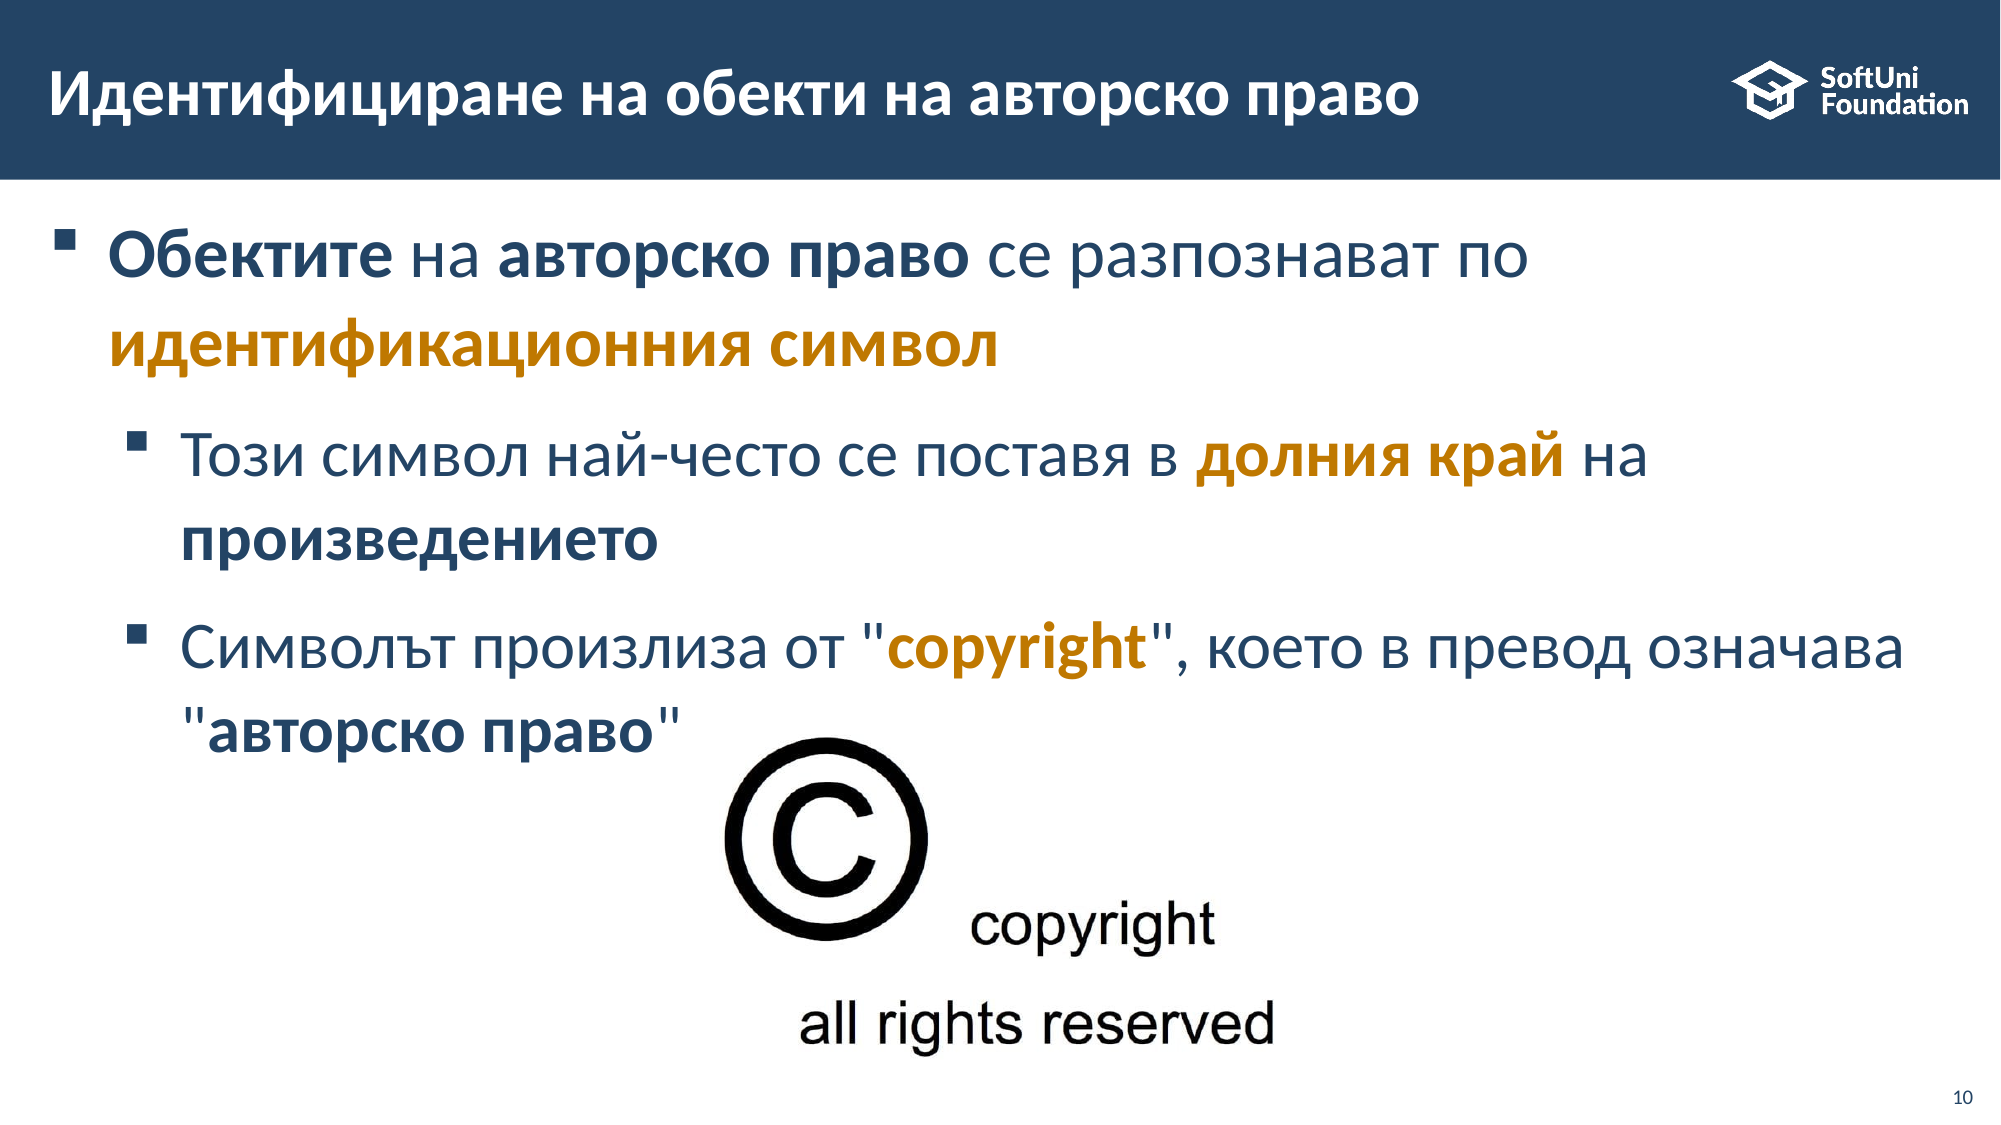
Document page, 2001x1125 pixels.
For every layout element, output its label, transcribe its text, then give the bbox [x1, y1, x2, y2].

picture [704, 720, 1296, 1092]
title Идентифициране на обекти на авторско право [31, 16, 1716, 162]
list Обектите на авторско право се разпознават по идентификационния символ Този символ най-често се поставя в долния край на произведението Символът произлиза от "copyright", което в превод означава "авторско право" [31, 196, 1970, 1104]
slide_number 10 [1927, 1067, 1989, 1117]
picture [1731, 60, 1968, 120]
